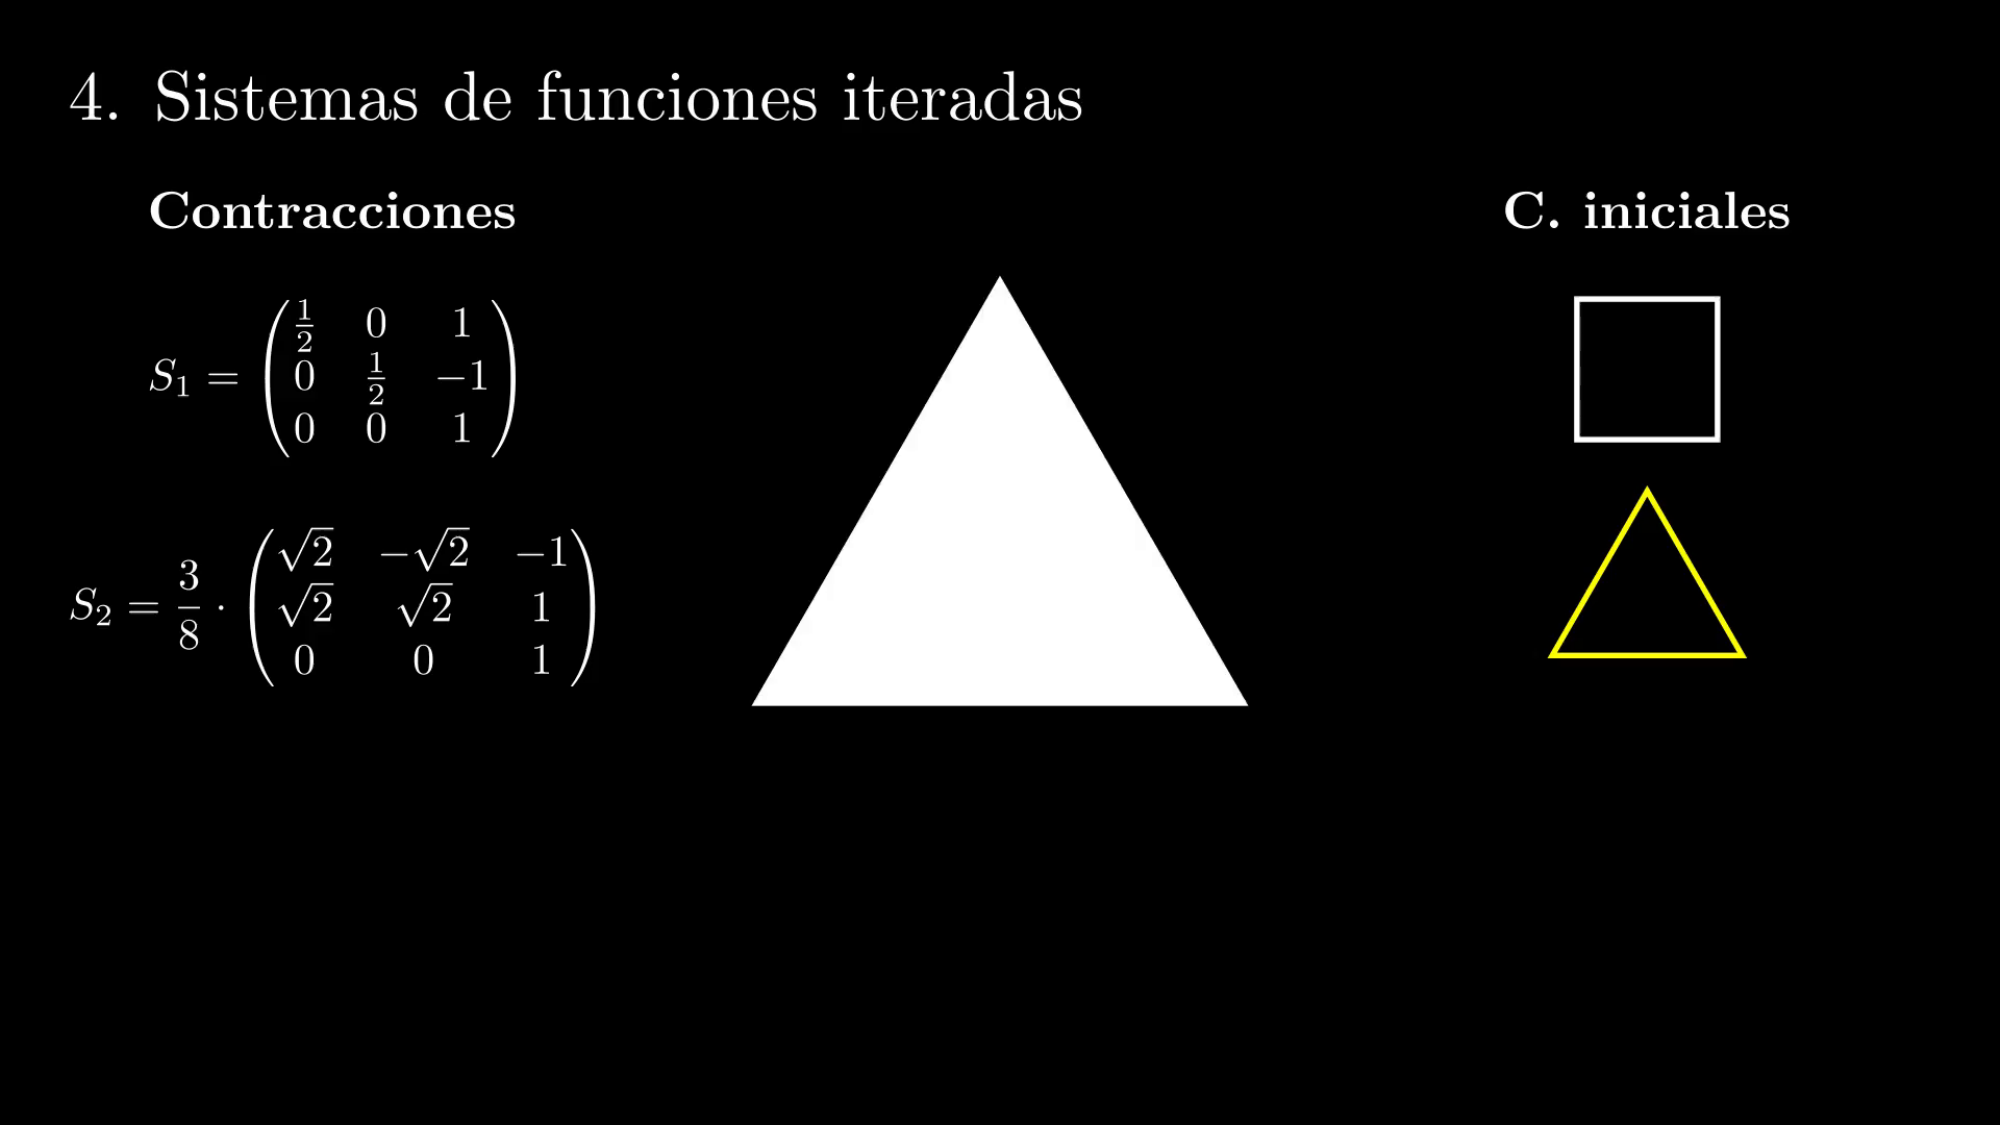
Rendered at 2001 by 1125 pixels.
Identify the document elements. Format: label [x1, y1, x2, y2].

text_box [0, 0, 2000, 1125]
